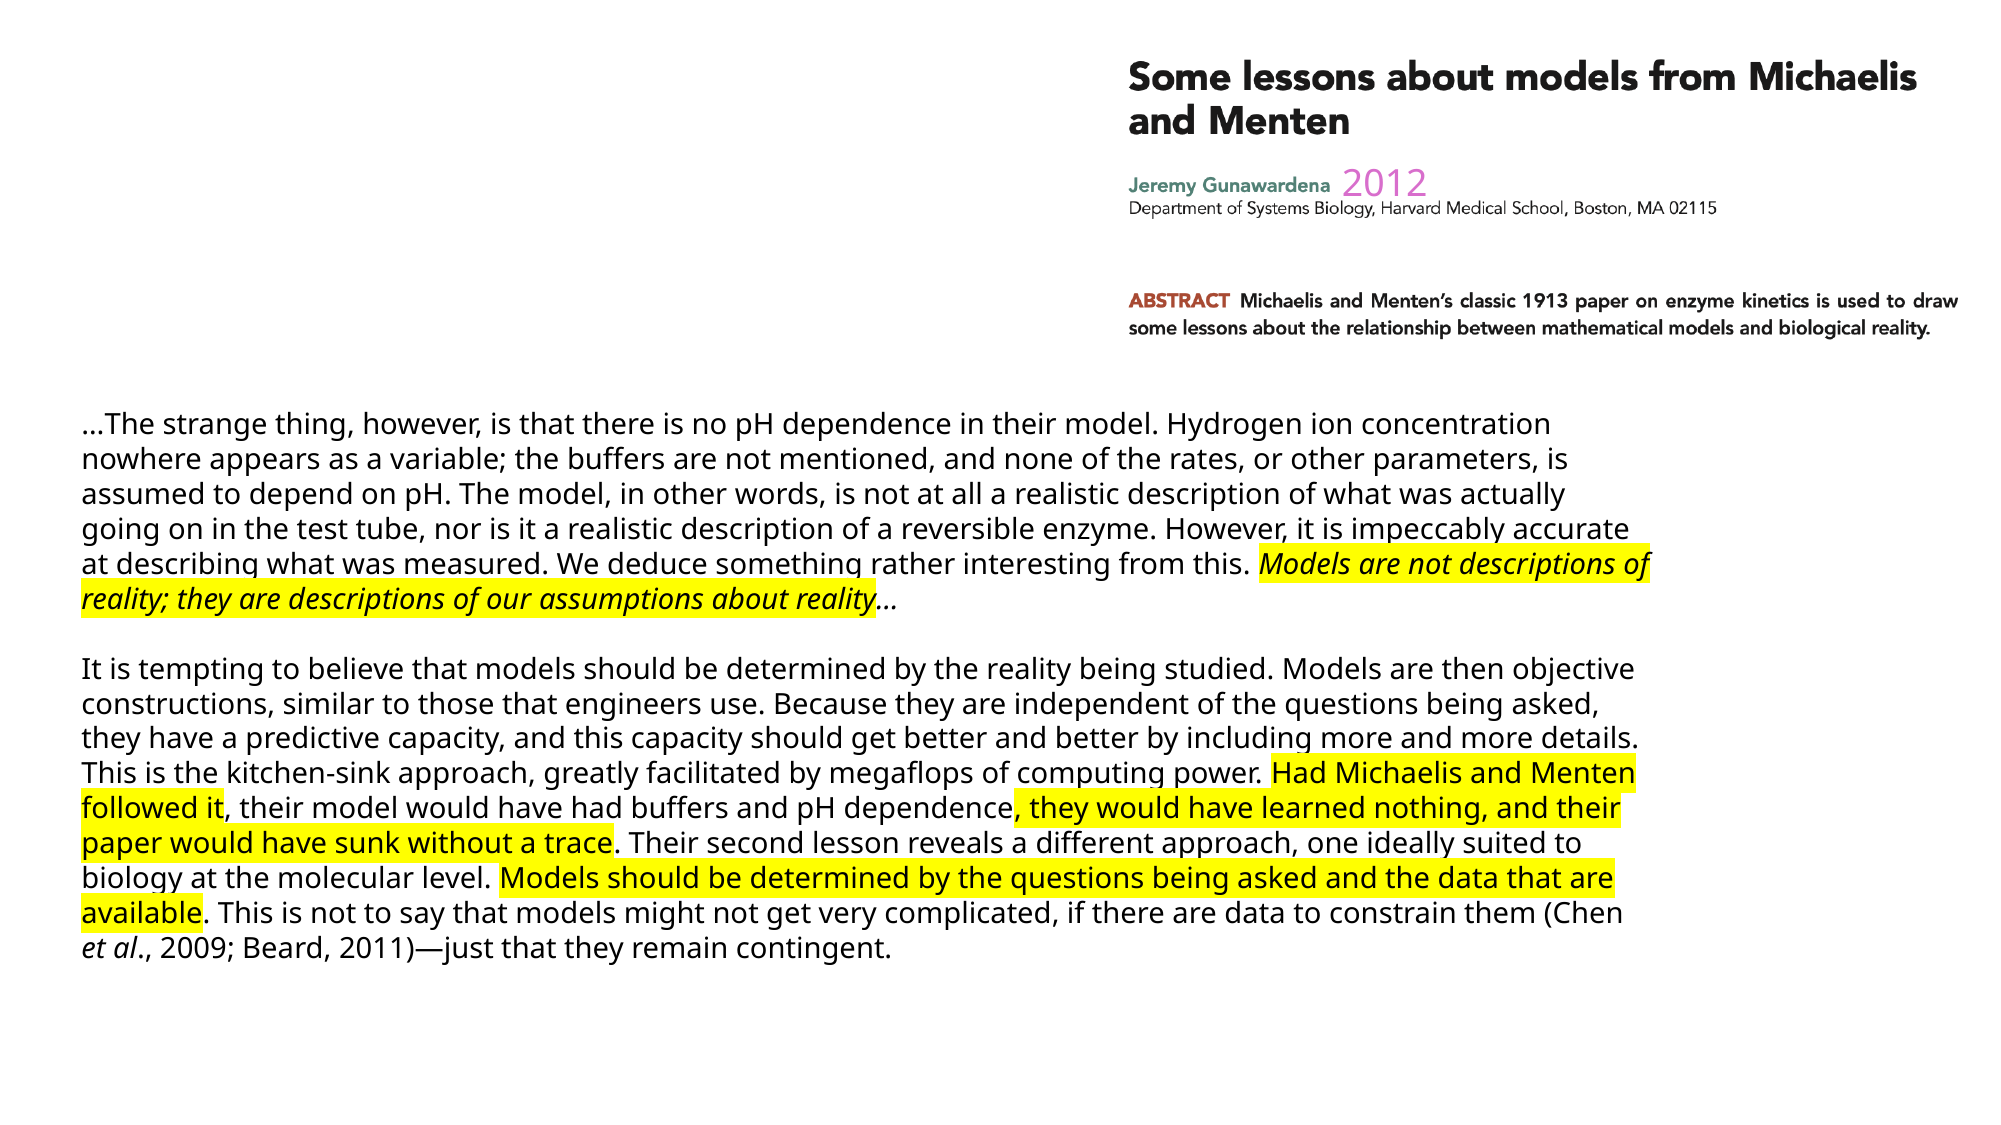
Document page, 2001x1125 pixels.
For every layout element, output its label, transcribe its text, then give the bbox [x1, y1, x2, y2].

text_box …The strange thing, however, is that there is no pH dependence in their model. Hydrogen ion concentration nowhere appears as a variable; the buffers are not mentioned, and none of the rates, or other parameters, is assumed to depend on pH. The model, in other words, is not at all a realistic description of what was actually going on in the test tube, nor is it a realistic description of a reversible enzyme. However, it is impeccably accurate at describing what was measured. We deduce something rather interesting from this. Models are not descriptions of reality; they are descriptions of our assumptions about reality… It is tempting to believe that models should be determined by the reality being studied. Models are then objective constructions, similar to those that engineers use. Because they are independent of the questions being asked, they have a predictive capacity, and this capacity should get better and better by including more and more details. This is the kitchen-sink approach, greatly facilitated by megaflops of computing power. Had Michaelis and Menten followed it, their model would have had buffers and pH dependence, they would have learned nothing, and their paper would have sunk without a trace. Their second lesson reveals a different approach, one ideally suited to biology at the molecular level. Models should be determined by the questions being asked and the data that are available. This is not to say that models might not get very complicated, if there are data to constrain them (Chen et al., 2009; Beard, 2011)—just that they remain contingent. [66, 397, 1665, 972]
picture [1100, 30, 1959, 382]
